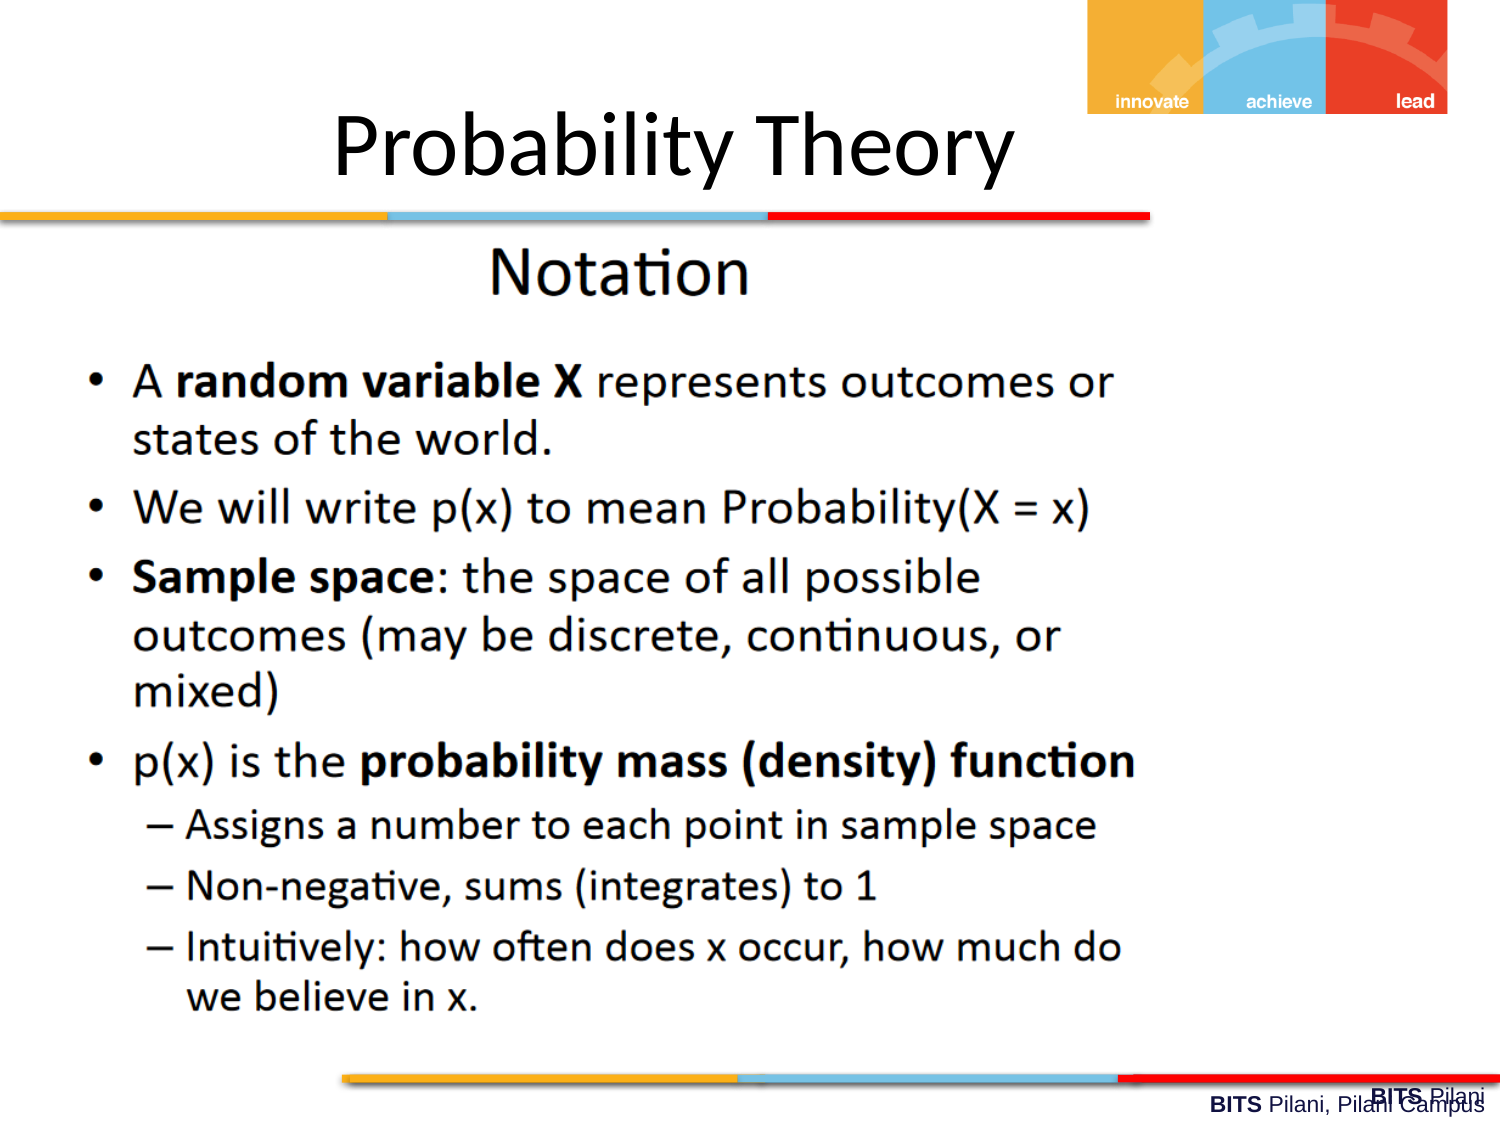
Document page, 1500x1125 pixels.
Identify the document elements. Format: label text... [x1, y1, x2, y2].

picture [1087, 0, 1448, 114]
title Probability Theory [0, 45, 1350, 233]
picture [74, 233, 1171, 1063]
